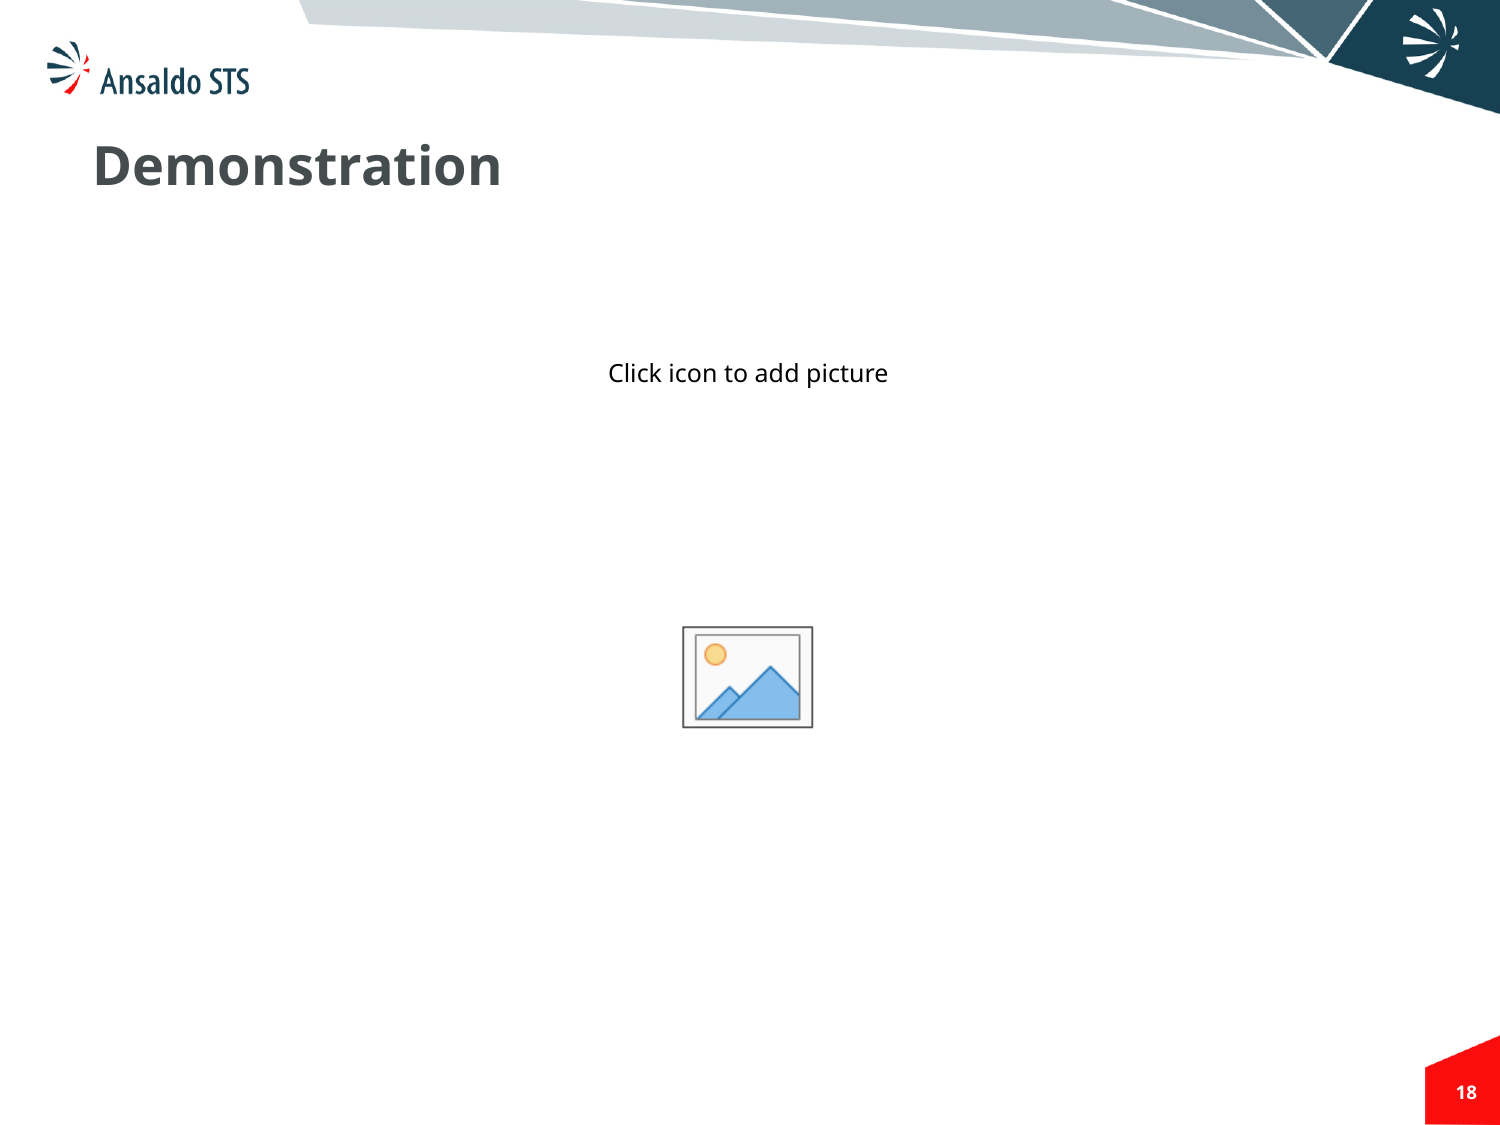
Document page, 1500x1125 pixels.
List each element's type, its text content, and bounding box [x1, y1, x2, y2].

picture [0, 0, 1500, 1125]
title Demonstration [77, 130, 1421, 238]
slide_number 18 [1435, 1063, 1498, 1124]
